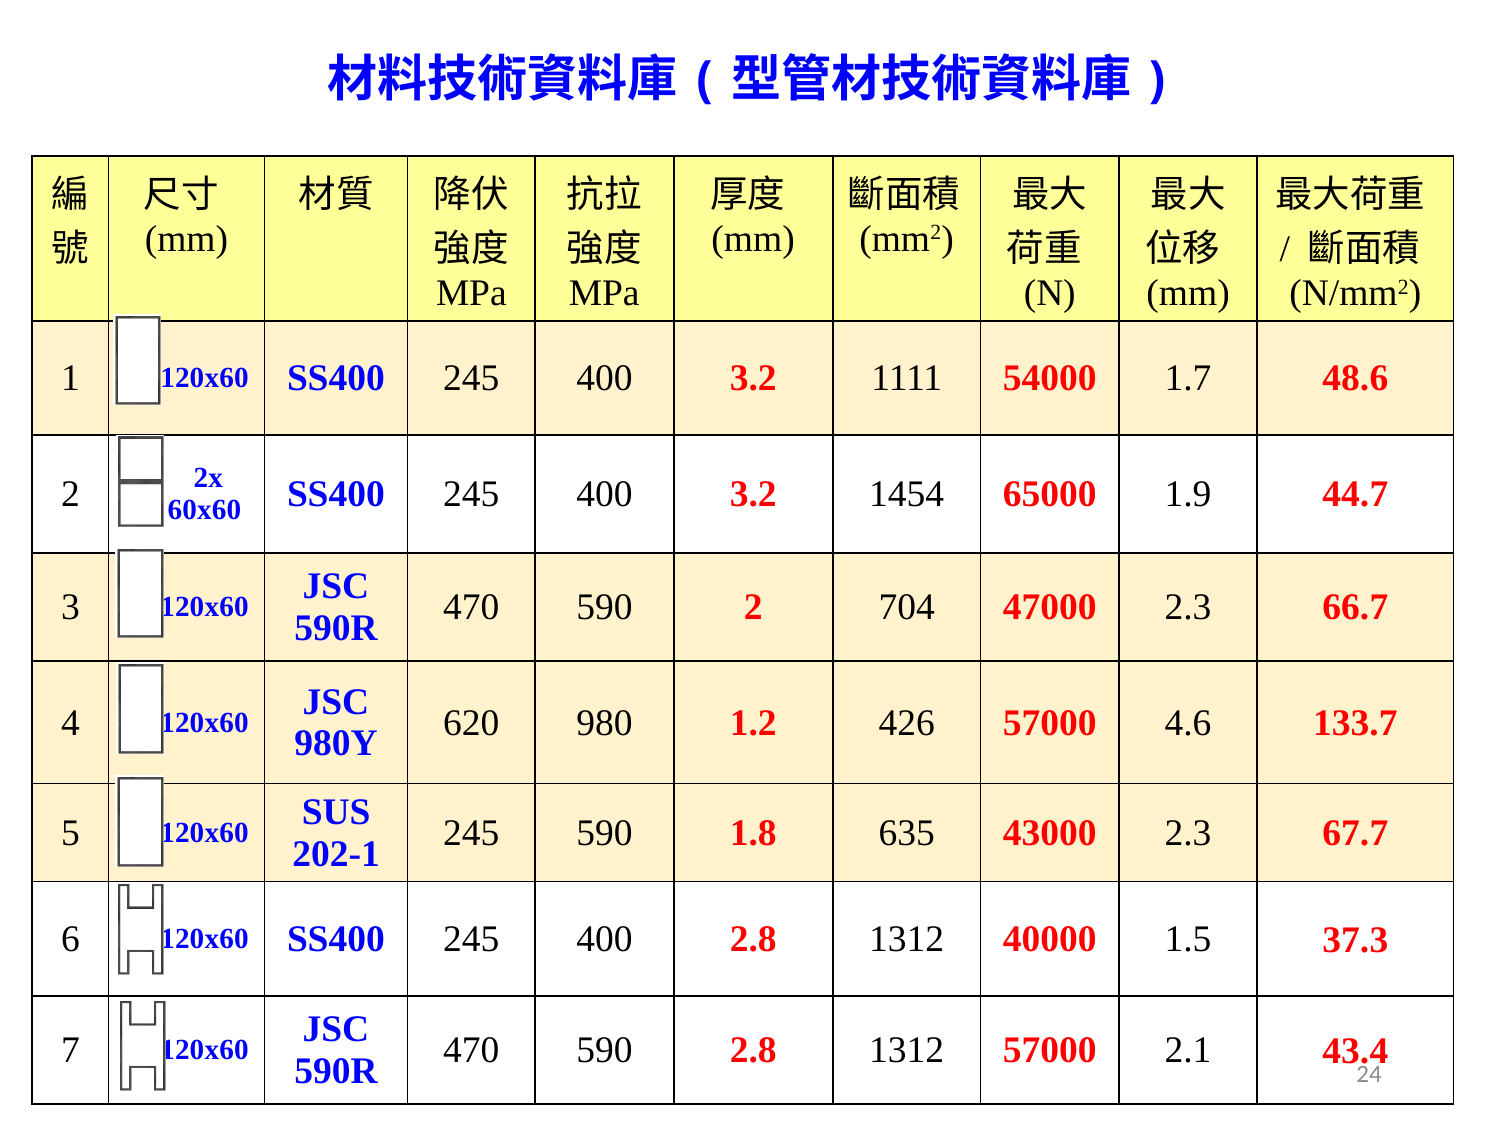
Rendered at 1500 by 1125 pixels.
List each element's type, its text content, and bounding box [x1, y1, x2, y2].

table_header 降伏強度 MPa [408, 157, 534, 320]
picture [118, 999, 166, 1091]
table_cell 1454 [834, 436, 980, 552]
table_cell 400 [536, 882, 673, 995]
table_cell 54000 [981, 322, 1118, 434]
table_cell 245 [408, 882, 534, 995]
table_cell 470 [408, 997, 534, 1103]
table_cell 590 [536, 997, 673, 1103]
table_cell 590 [536, 784, 673, 881]
table_cell 120x60 [109, 662, 264, 783]
table_cell 3.2 [675, 436, 832, 552]
table_cell 245 [408, 436, 534, 552]
table_cell 120x60 [109, 784, 264, 881]
table_header 最大位移(mm) [1120, 157, 1256, 320]
slide_number 24 [1059, 1042, 1397, 1103]
table_cell 620 [408, 662, 534, 783]
table_header 最大荷重(N) [981, 157, 1118, 320]
table_cell 2.1 [1120, 997, 1256, 1042]
table_cell 65000 [981, 436, 1118, 552]
table_cell 470 [408, 554, 534, 660]
table_cell 4.6 [1120, 662, 1256, 783]
table_cell 1.7 [1120, 322, 1256, 434]
table_cell SS400 [265, 322, 407, 434]
table_cell 2 [33, 436, 108, 552]
table_cell 120x60 [109, 882, 264, 995]
table_cell JSC 980Y [265, 662, 407, 783]
table_cell 5 [33, 784, 108, 881]
table_cell 1111 [834, 322, 980, 434]
table_cell SS400 [265, 436, 407, 552]
table_cell 635 [834, 784, 980, 881]
table_cell 400 [536, 436, 673, 552]
table_cell 1.8 [675, 784, 832, 881]
table_cell 40000 [981, 882, 1118, 995]
table_cell 37.3 [1258, 882, 1453, 995]
table_cell 3 [33, 554, 108, 660]
table_cell 7 [33, 997, 108, 1103]
table_cell 1.5 [1120, 882, 1256, 995]
picture [116, 662, 164, 754]
picture [113, 314, 161, 405]
table_cell 6 [33, 882, 108, 995]
table_cell 1.9 [1120, 436, 1256, 552]
table_cell JSC 590R [265, 997, 407, 1103]
table_cell 43.4 [1258, 997, 1453, 1103]
table_cell 2 [675, 554, 832, 660]
table_header 斷面積(mm2) [834, 157, 980, 320]
table_cell 704 [834, 554, 980, 660]
table_cell 66.7 [1258, 554, 1453, 660]
table_cell 426 [834, 662, 980, 783]
picture [115, 547, 164, 638]
table_cell 400 [536, 322, 673, 434]
table_cell JSC 590R [265, 554, 407, 660]
table_cell 1312 [834, 882, 980, 995]
table_header 最大荷重/ 斷面積(N/mm2) [1258, 157, 1453, 320]
table_header 厚度(mm) [675, 157, 832, 320]
table_cell 2.8 [675, 997, 832, 1103]
table_header 編號 [33, 157, 108, 320]
table_cell 1 [33, 322, 108, 434]
table_header 抗拉強度 MPa [536, 157, 673, 320]
table_header 尺寸(mm) [109, 157, 264, 320]
table_cell 245 [408, 322, 534, 434]
table_cell 245 [408, 784, 534, 881]
table_cell 44.7 [1258, 436, 1453, 552]
table_cell 133.7 [1258, 662, 1453, 783]
title 材料技術資料庫(型管材技術資料庫) [0, 35, 1500, 126]
table_cell 47000 [981, 554, 1118, 660]
table_cell 590 [536, 554, 673, 660]
table_cell 57000 [981, 662, 1118, 783]
table_cell 43000 [981, 784, 1118, 881]
table_cell 1312 [834, 997, 980, 1103]
picture [116, 435, 164, 527]
table_cell 67.7 [1258, 784, 1453, 881]
table_cell 120x60 [109, 554, 264, 660]
picture [116, 882, 164, 975]
table_cell 120x60 [109, 997, 264, 1103]
table_cell 1.2 [675, 662, 832, 783]
table_cell 120x60 [109, 322, 264, 434]
table_cell 2.3 [1120, 554, 1256, 660]
table_header 材質 [265, 157, 407, 320]
table_cell 48.6 [1258, 322, 1453, 434]
table_cell SS400 [265, 882, 407, 995]
table_cell 980 [536, 662, 673, 783]
table_cell 4 [33, 662, 108, 783]
table_cell 2x 60x60 [109, 436, 264, 552]
table_cell SUS 202-1 [265, 784, 407, 881]
table_cell 2.8 [675, 882, 832, 995]
table_cell 2.3 [1120, 784, 1256, 881]
table_cell 57000 [981, 997, 1118, 1103]
picture [115, 775, 164, 867]
table_cell 3.2 [675, 322, 832, 434]
